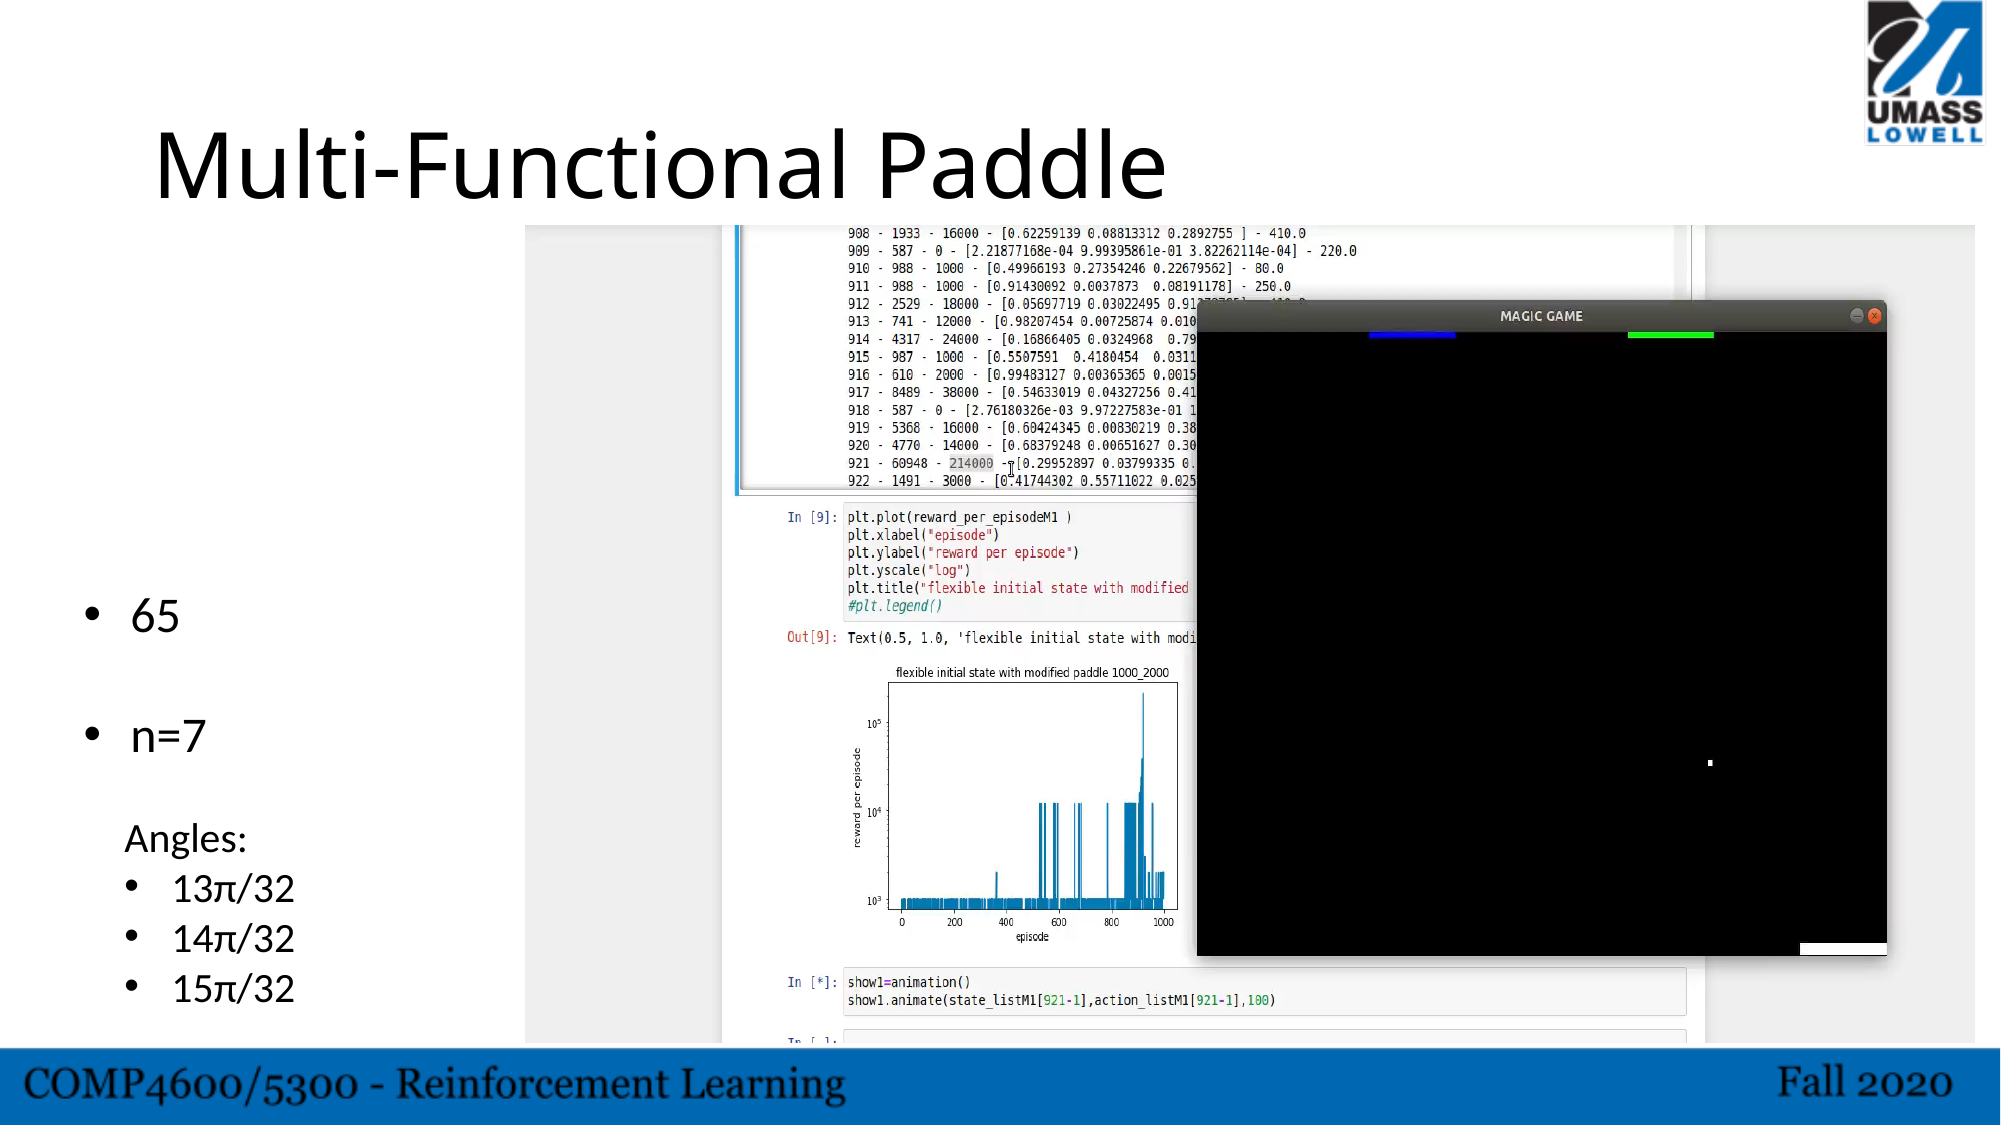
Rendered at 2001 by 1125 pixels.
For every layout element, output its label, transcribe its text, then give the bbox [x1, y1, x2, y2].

text_box Angles: 13π/32 14π/32 15π/32 [109, 802, 548, 1108]
picture [0, 0, 2001, 1125]
title Multi-Functional Paddle [137, 59, 1863, 278]
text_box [524, 224, 1975, 1044]
